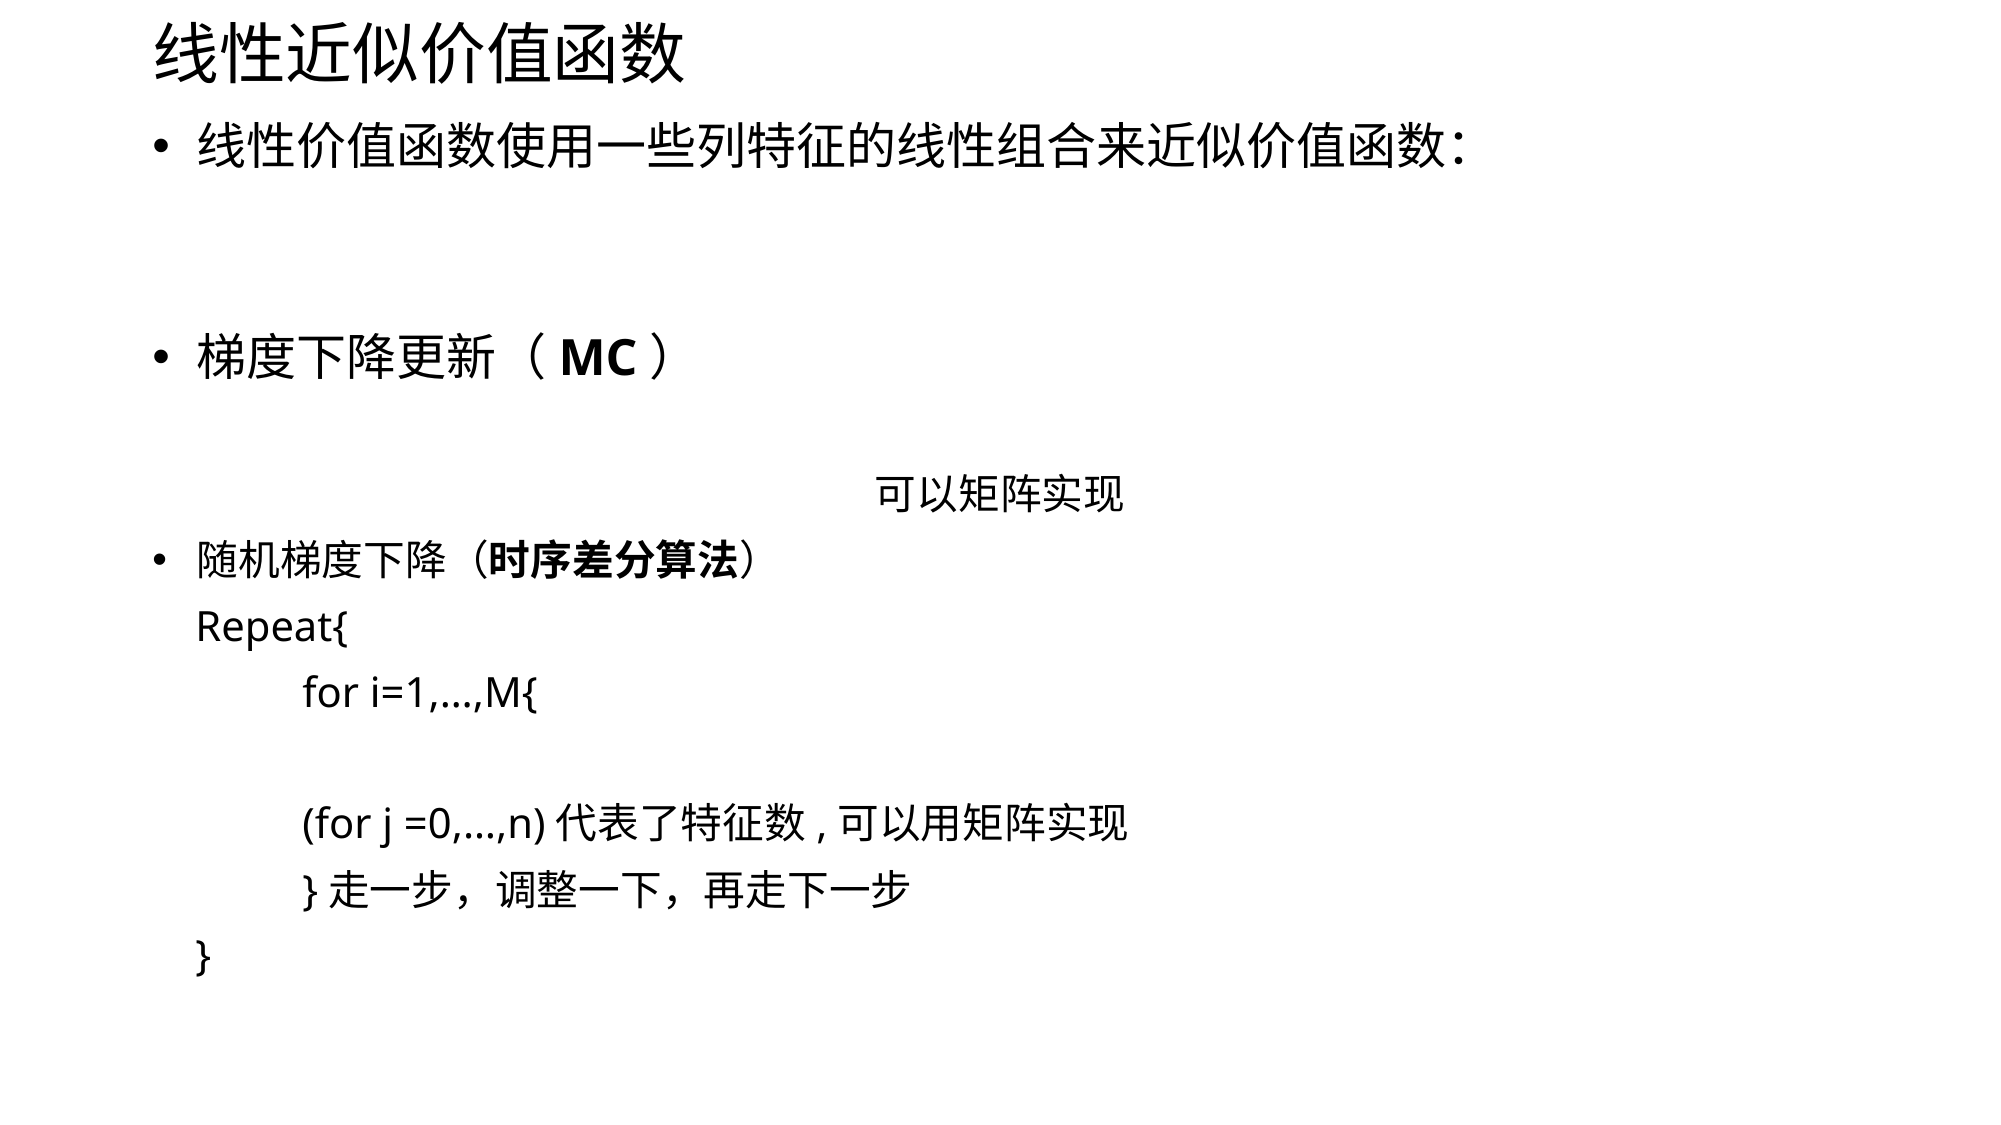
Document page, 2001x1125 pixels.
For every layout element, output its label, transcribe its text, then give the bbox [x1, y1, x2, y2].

title 线性近似价值函数 [137, 0, 1863, 115]
